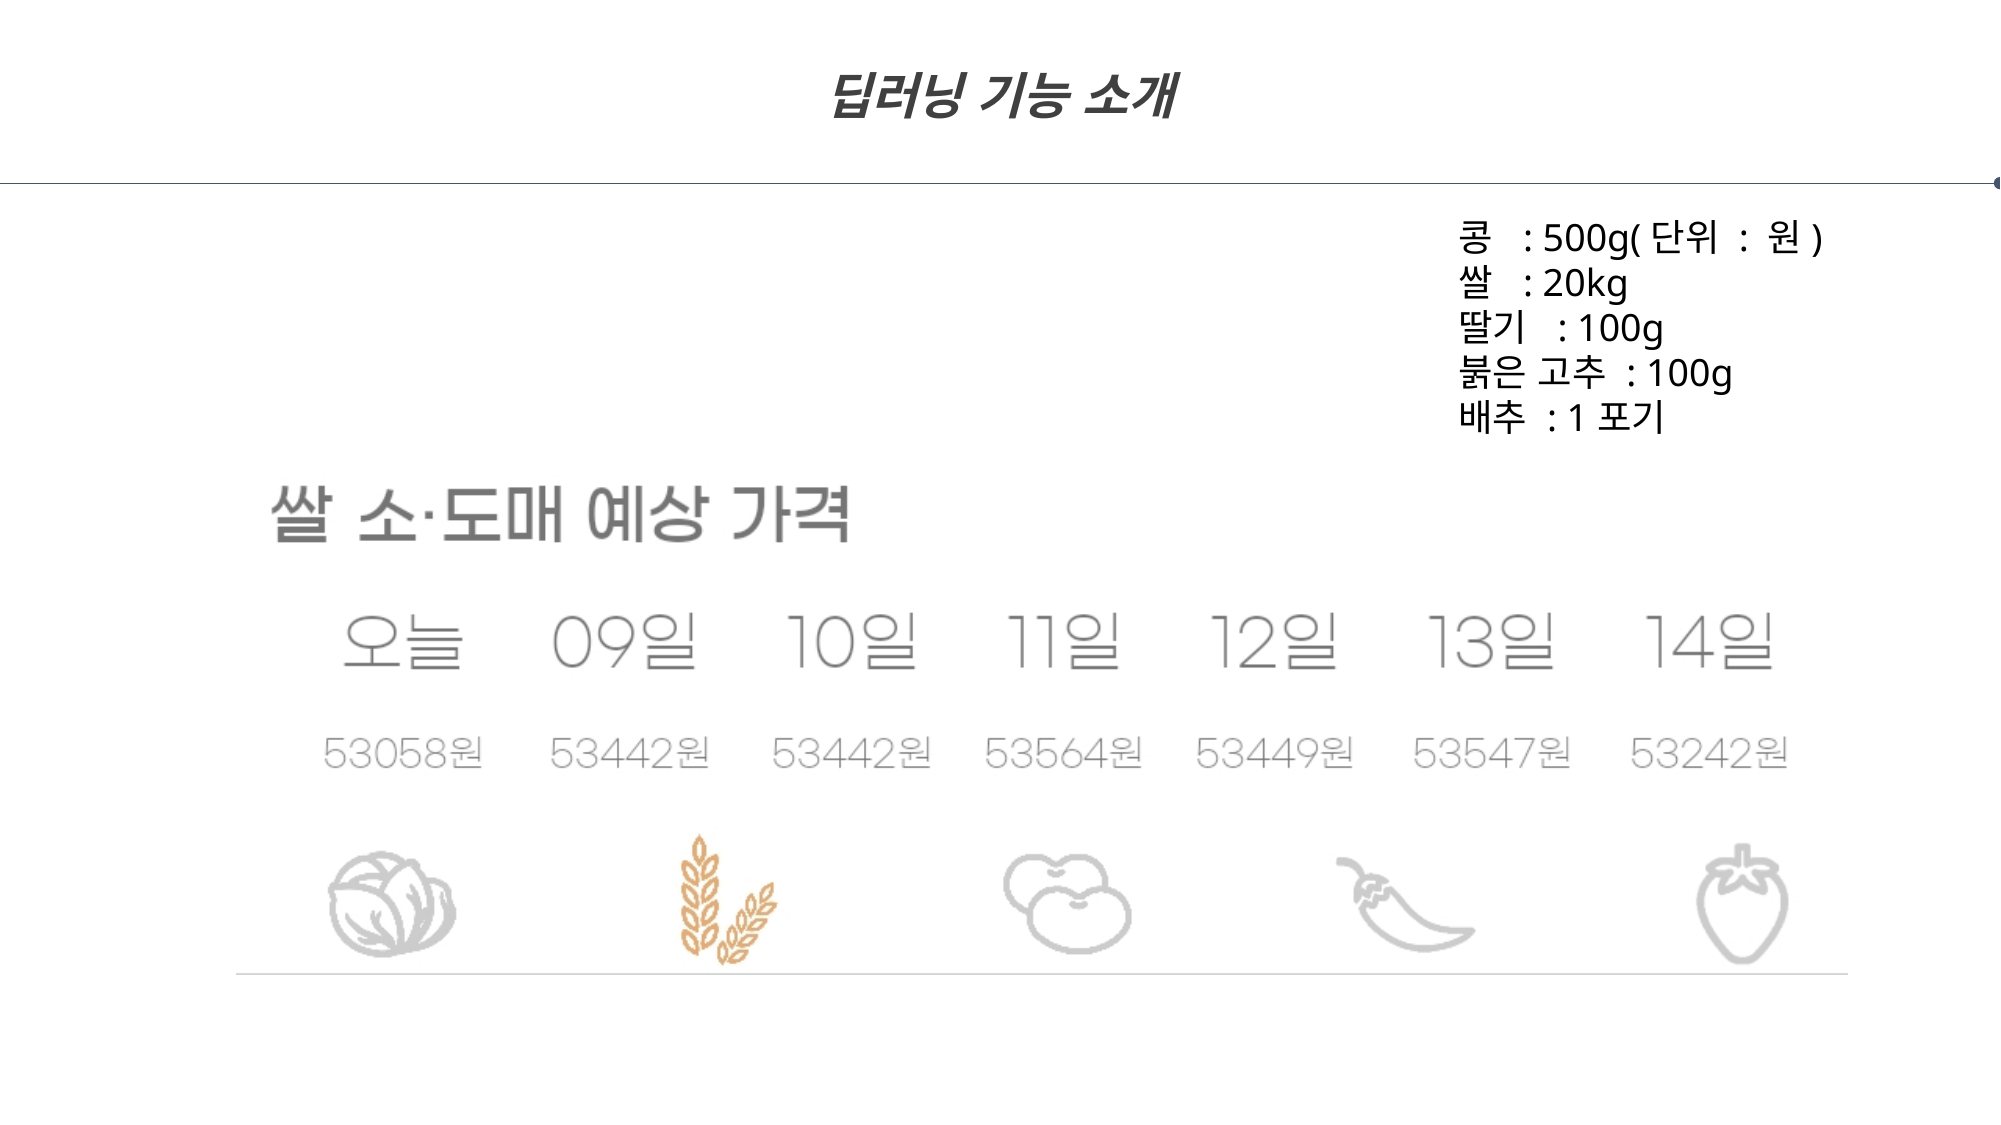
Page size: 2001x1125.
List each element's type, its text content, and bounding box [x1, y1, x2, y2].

text_box 콩 : 500g(단위 : 원) 쌀 : 20kg 딸기 : 100g 붉은 고추 : 100g 배추 : 1포기 [1443, 206, 1838, 447]
text_box 딥러닝 기능 소개 [0, 0, 2000, 160]
picture [236, 472, 1848, 975]
